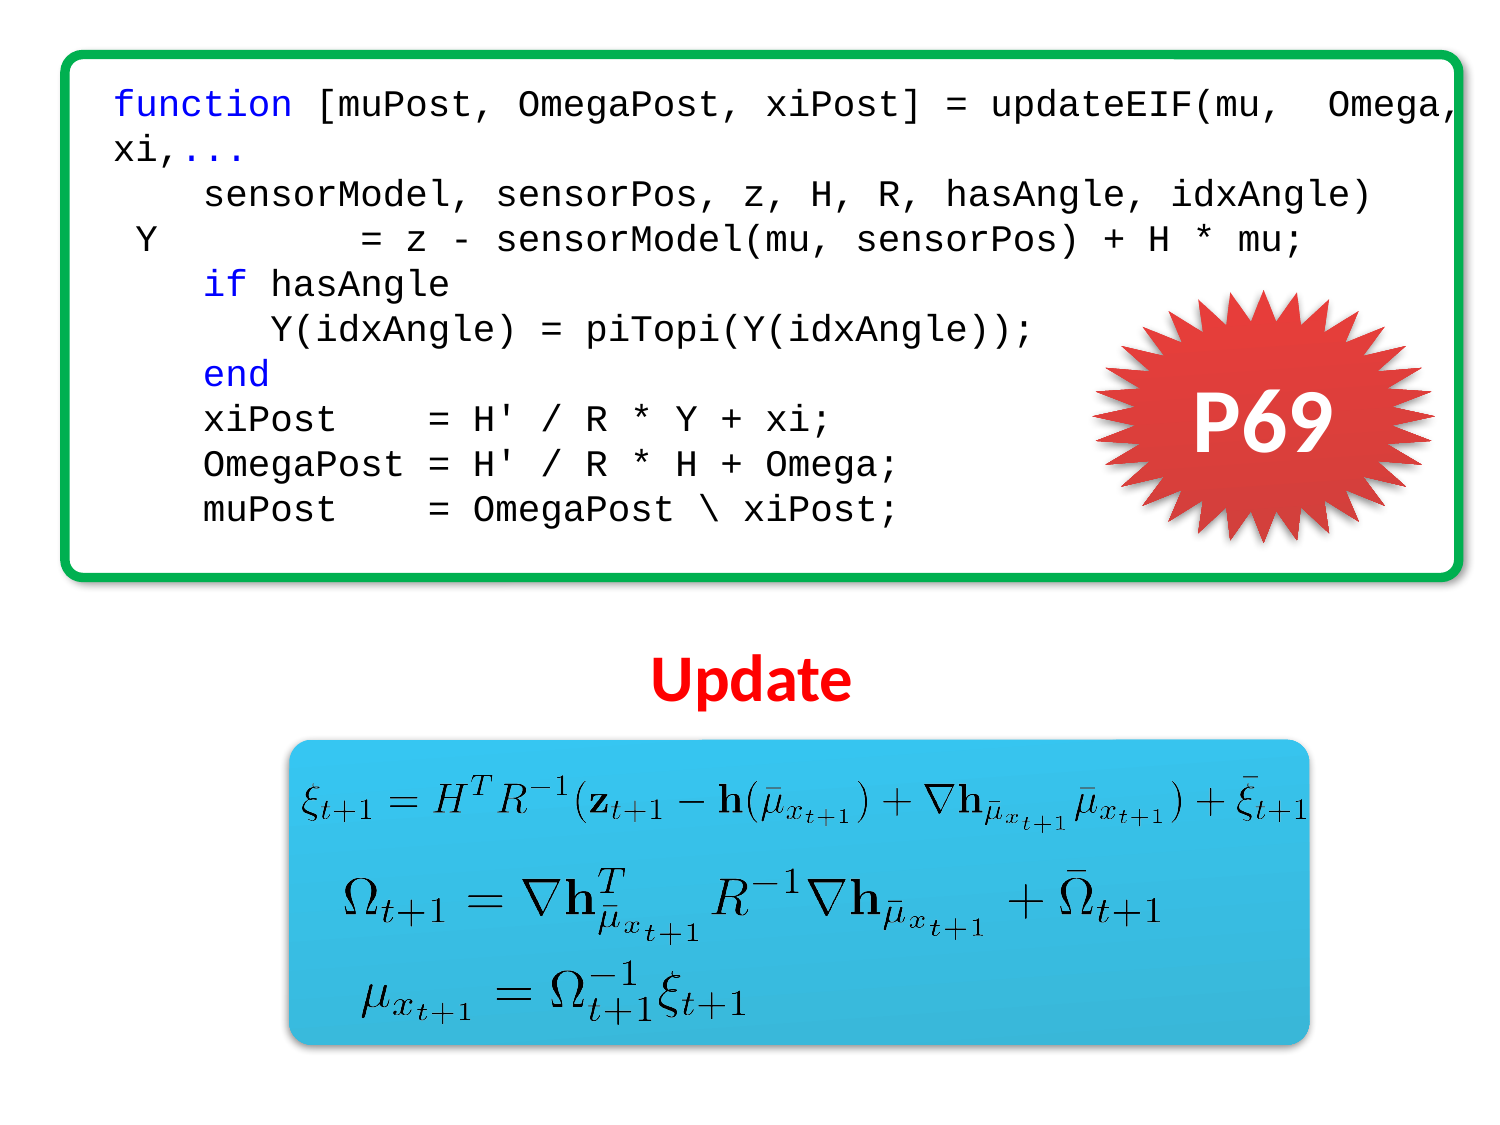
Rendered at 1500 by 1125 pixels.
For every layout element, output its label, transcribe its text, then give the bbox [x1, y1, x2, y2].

picture [302, 774, 1306, 833]
text_box function [muPost, OmegaPost, xiPost] = updateEIF(mu, Omega, xi,... sensorModel, sensorPos, z, H, R, hasAngle, idxAngle) Y = z - sensorModel(mu, sensorPos) + H * mu; if hasAngle Y(idxAngle) = piTopi(Y(idxAngle)); end xiPost = H' / R * Y + xi; OmegaPost = H' / R * H + Omega; muPost = OmegaPost \ xiPost; [98, 71, 1500, 537]
picture [344, 867, 1160, 946]
text_box P69 [1092, 289, 1435, 543]
picture [361, 959, 745, 1026]
text_box [289, 739, 1310, 1045]
text_box Update [583, 627, 921, 723]
text_box [63, 52, 1461, 580]
